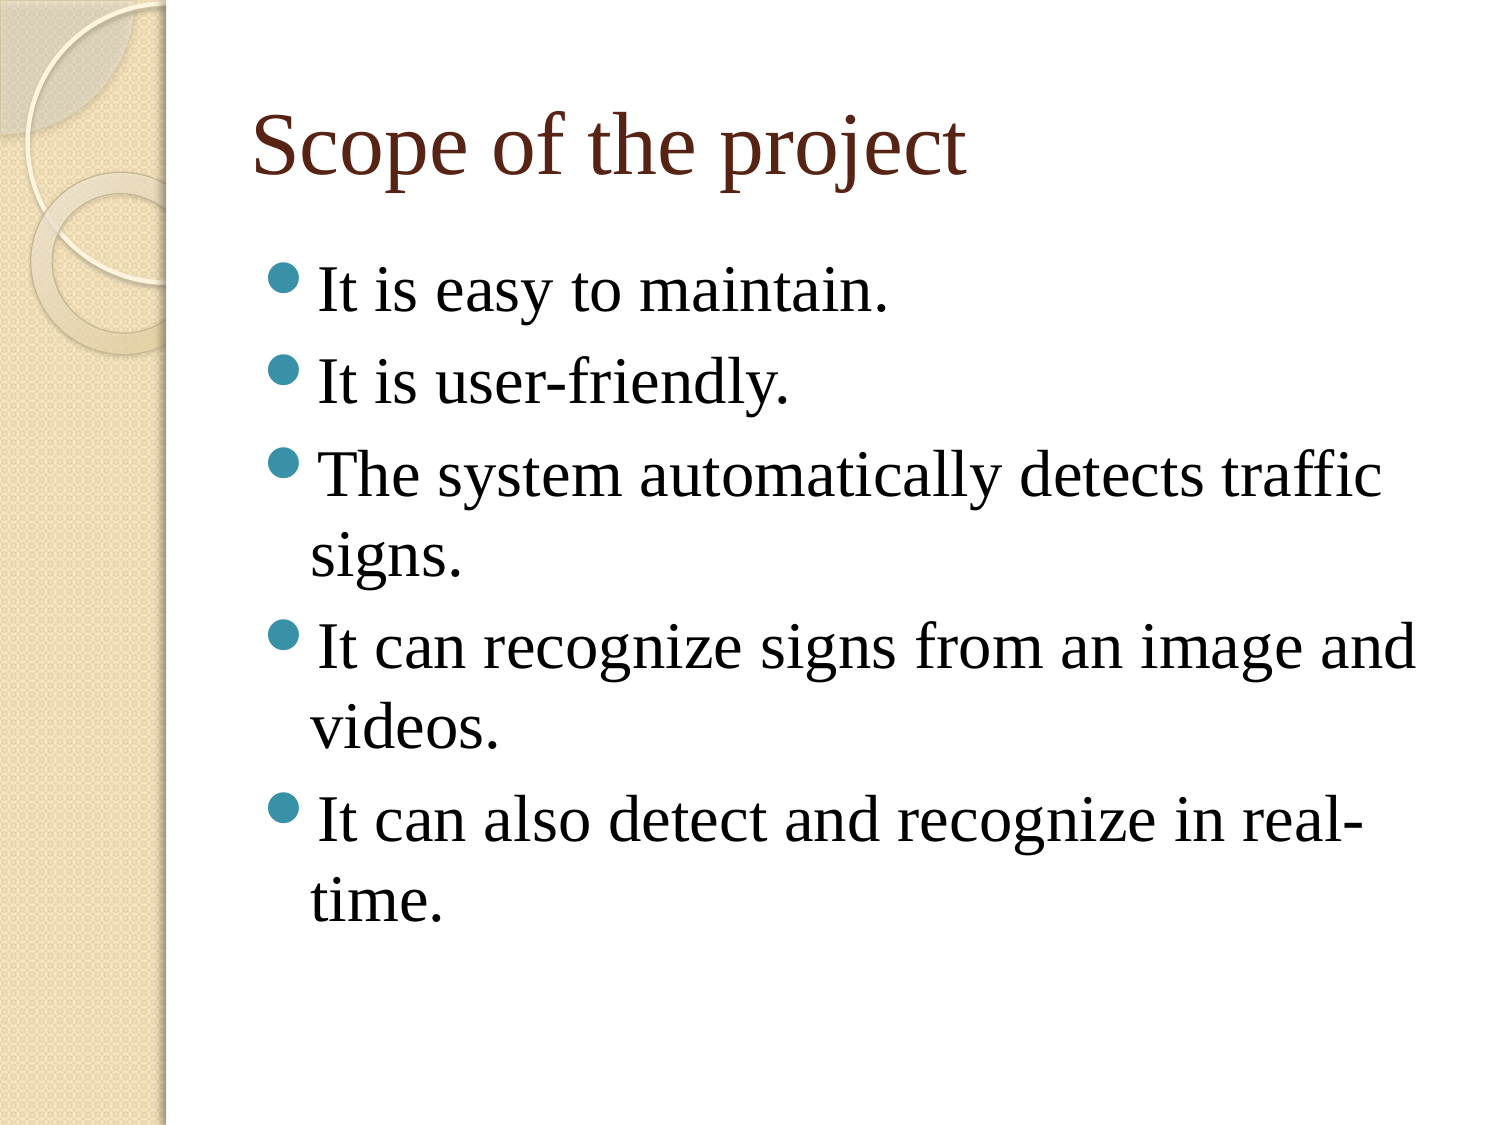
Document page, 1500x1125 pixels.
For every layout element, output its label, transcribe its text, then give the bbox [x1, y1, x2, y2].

list It is easy to maintain. It is user-friendly. The system automatically detects traffic signs. It can recognize signs from an image and videos. It can also detect and recognize in real-time. [235, 237, 1466, 1025]
title Scope of the project [235, 45, 1466, 233]
